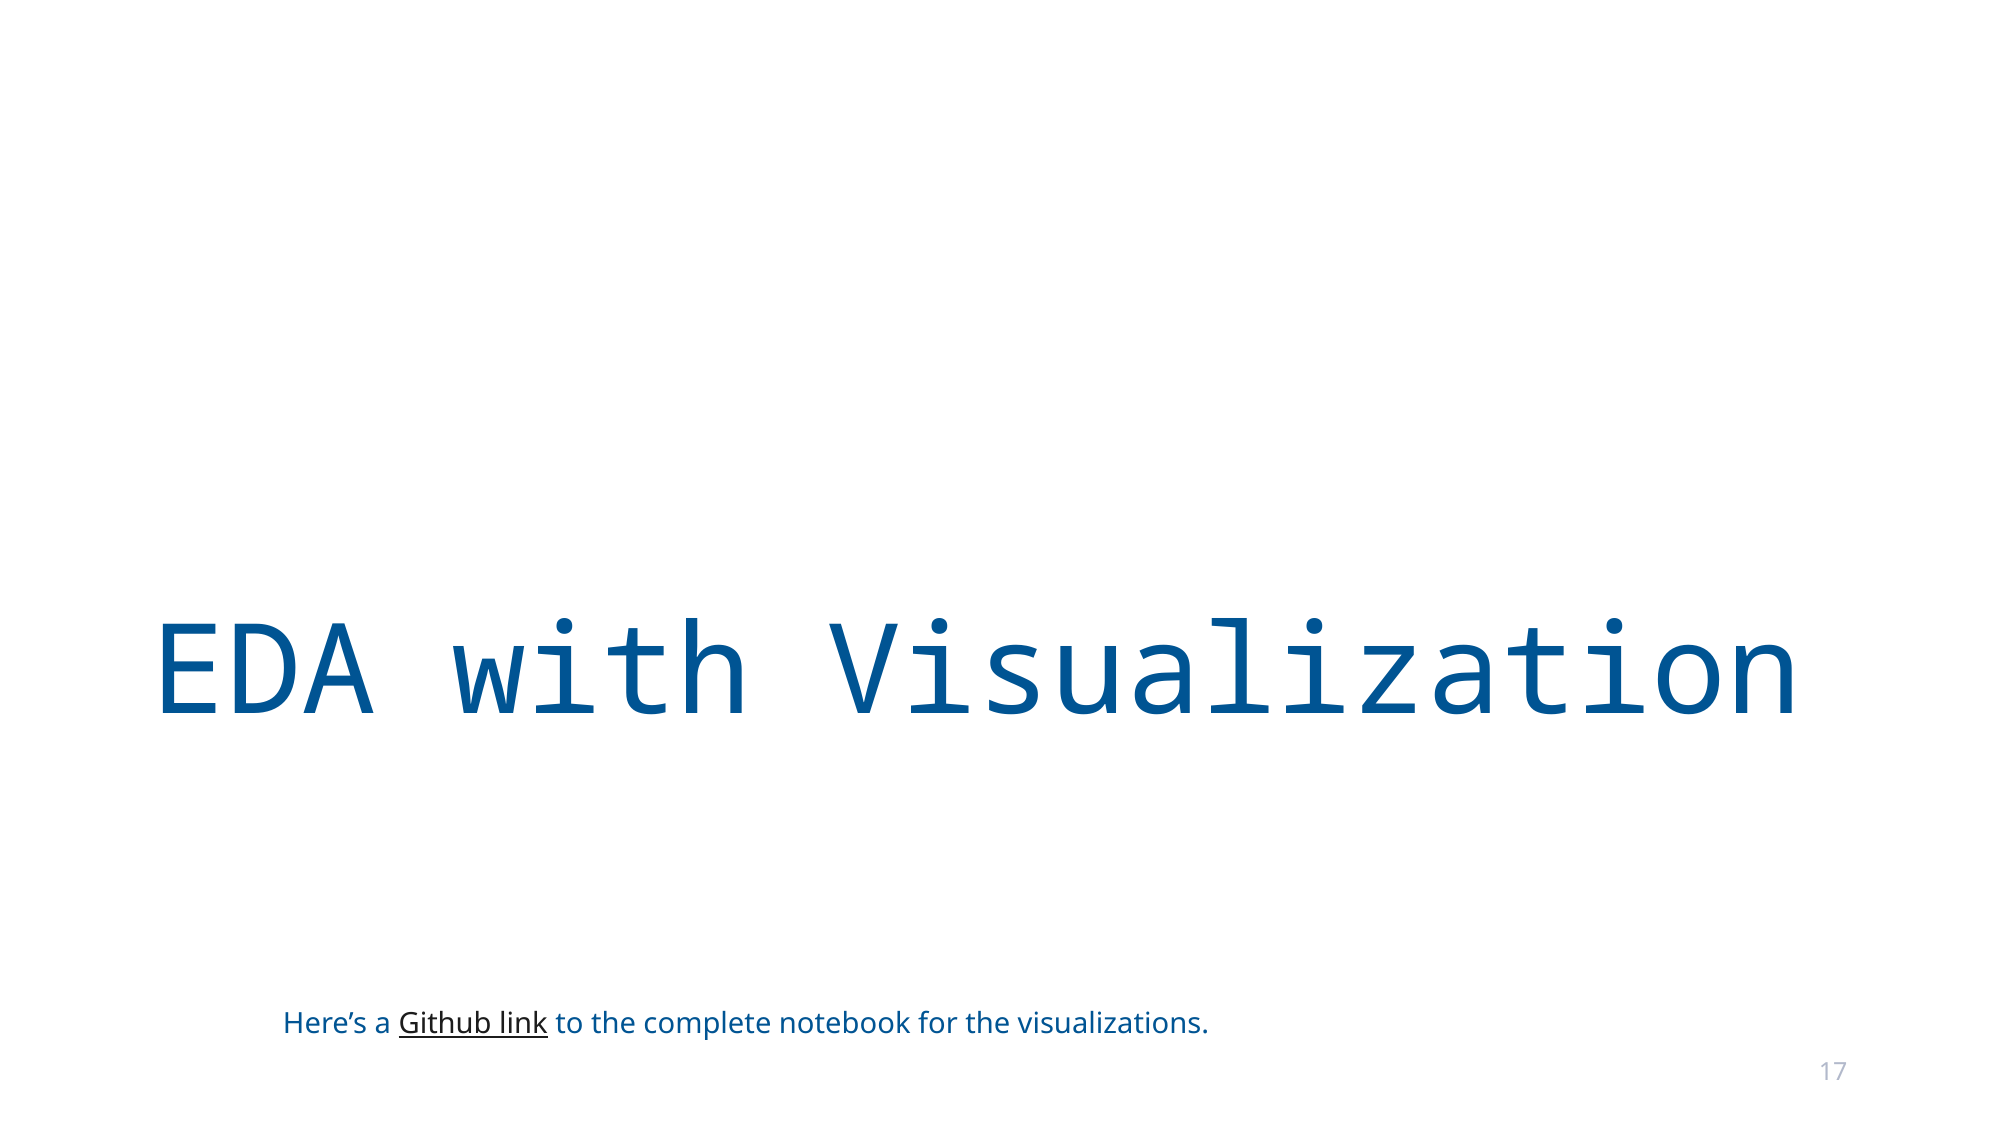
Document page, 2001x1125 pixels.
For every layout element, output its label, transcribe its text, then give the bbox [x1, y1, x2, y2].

text_box Here’s a Github link to the complete notebook for the visualizations. [268, 996, 1452, 1052]
slide_number 17 [1412, 1042, 1863, 1103]
title EDA with Visualization [136, 280, 1862, 749]
